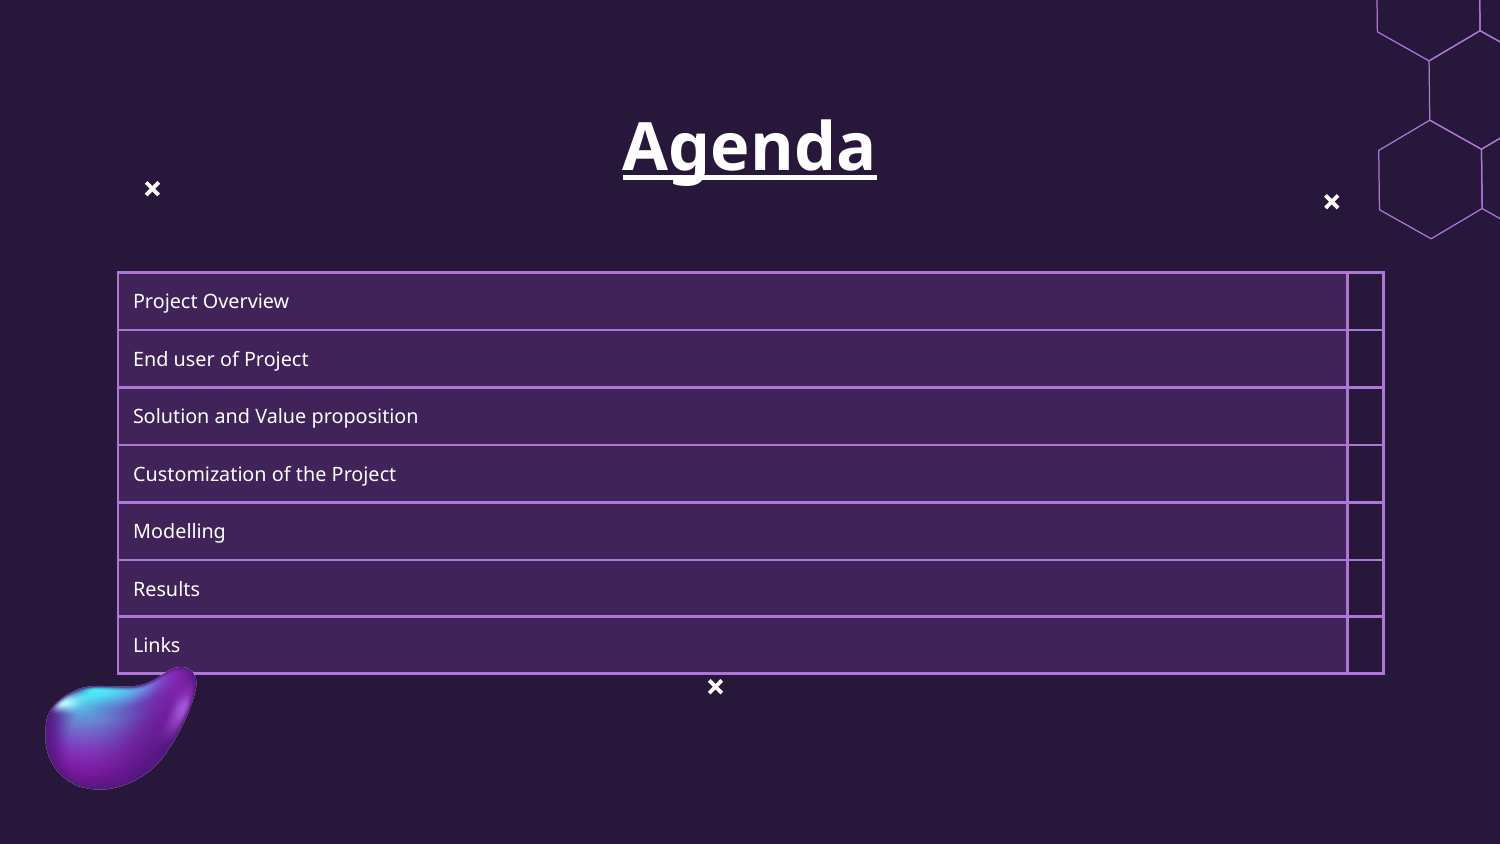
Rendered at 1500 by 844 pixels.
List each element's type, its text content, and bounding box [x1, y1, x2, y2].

table_cell [1349, 331, 1382, 386]
table_cell Solution and Value proposition [119, 389, 1346, 444]
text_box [1325, 195, 1339, 209]
table_cell Links [119, 618, 1346, 672]
picture [27, 642, 226, 810]
table_cell End user of Project [119, 331, 1346, 386]
title Agenda [118, 88, 1382, 183]
table_cell [1349, 389, 1382, 444]
table_header Project Overview [119, 274, 1346, 329]
table_cell [1349, 446, 1382, 501]
table_cell Customization of the Project [119, 446, 1346, 501]
table_cell [1349, 504, 1382, 559]
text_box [145, 182, 159, 196]
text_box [708, 680, 723, 694]
table_cell Modelling [119, 504, 1346, 559]
table_header [1349, 274, 1382, 329]
table_cell [1349, 561, 1382, 615]
table_cell Results [119, 561, 1346, 615]
table_cell [1349, 618, 1382, 672]
